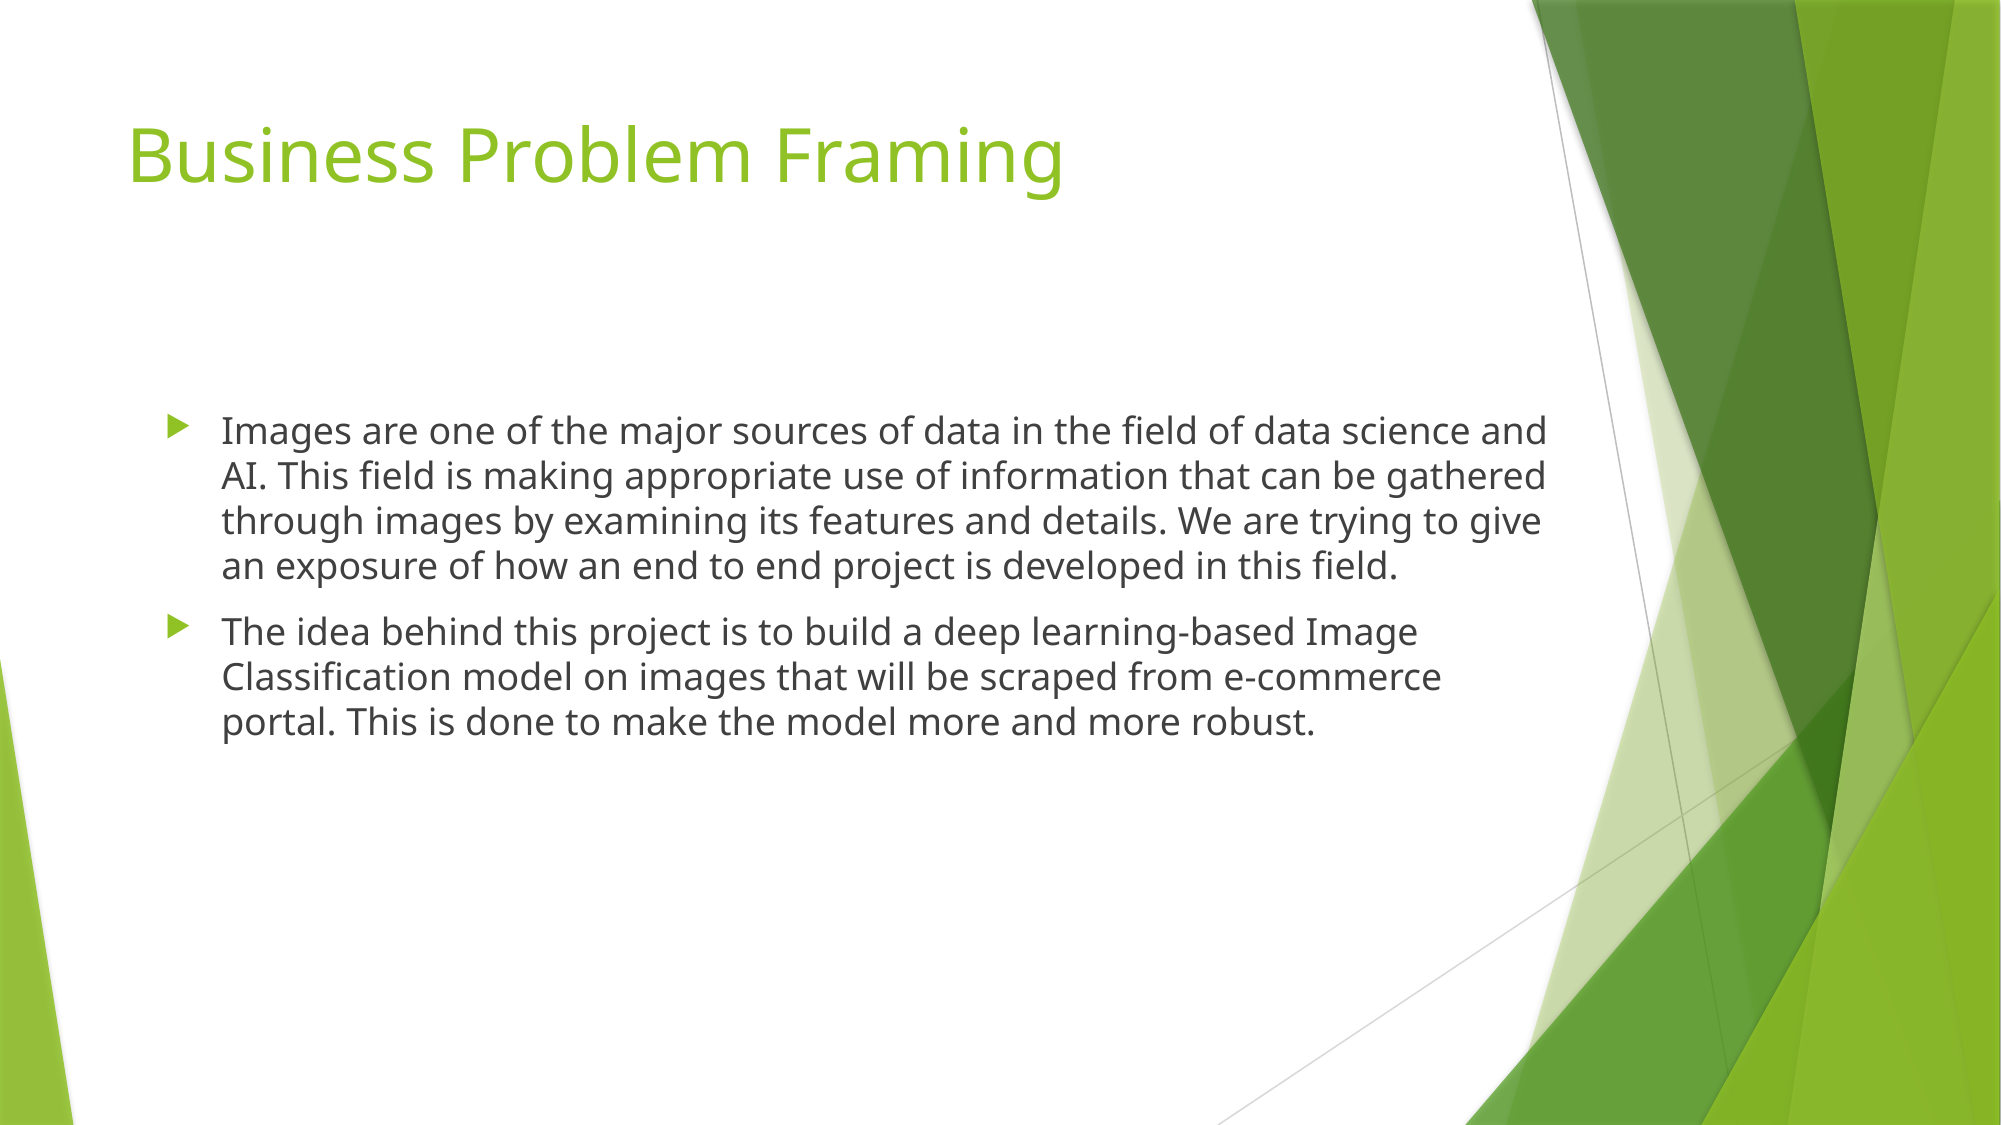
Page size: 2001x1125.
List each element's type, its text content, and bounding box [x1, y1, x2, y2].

title Business Problem Framing [111, 99, 1522, 317]
list Images are one of the major sources of data in the field of data science and AI. This field is making appropriate use of information that can be gathered through images by examining its features and details. We are trying to give an exposure of how an end to end project is developed in this field. The idea behind this project is to build a deep learning-based Image Classification model on images that will be scraped from e-commerce portal. This is done to make the model more and more robust. [149, 399, 1584, 950]
